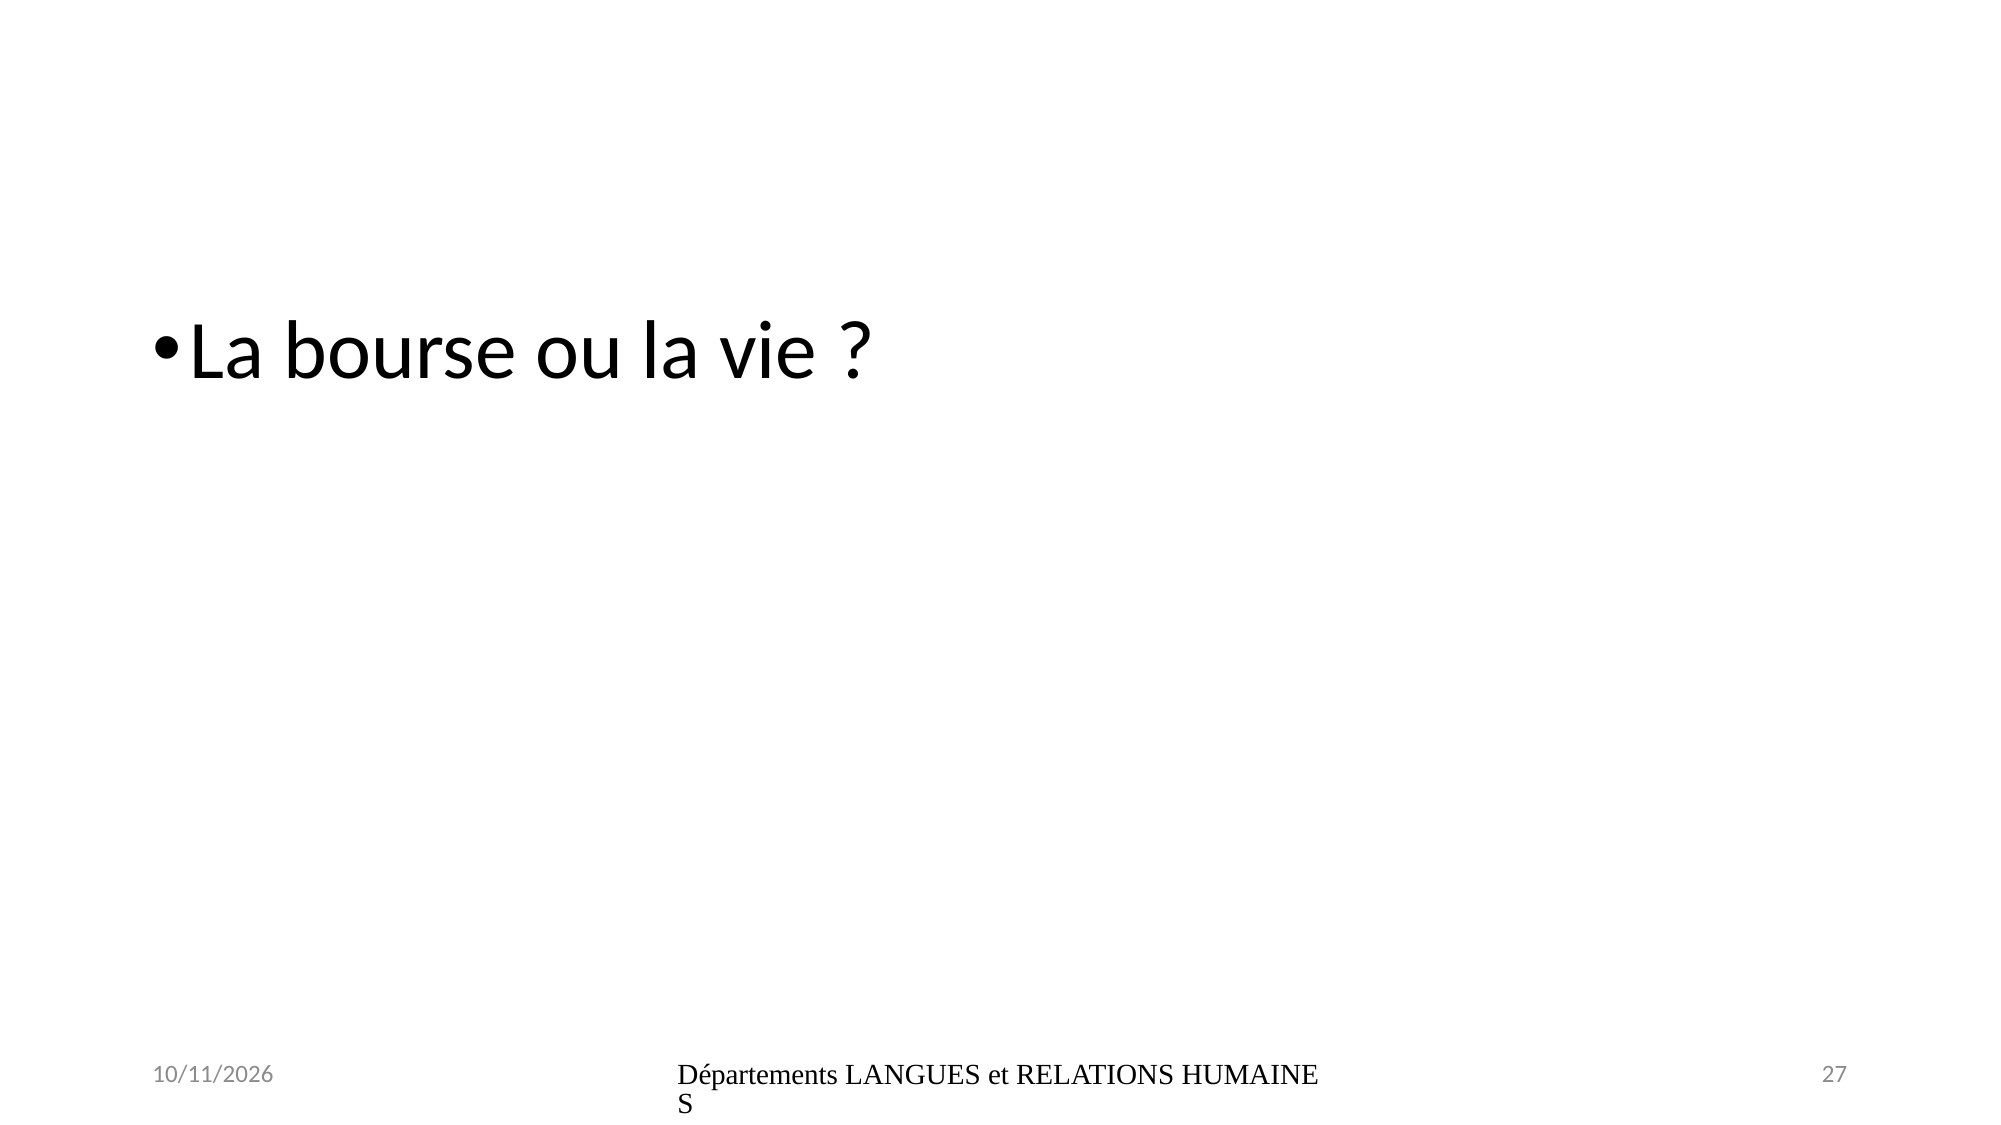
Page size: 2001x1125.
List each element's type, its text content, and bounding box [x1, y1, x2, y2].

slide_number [137, 1042, 588, 1103]
footer Départements LANGUES et RELATIONS HUMAINES [662, 1042, 1338, 1103]
slide_number 27 [1412, 1042, 1863, 1103]
list La bourse ou la vie ? [137, 299, 1863, 1014]
